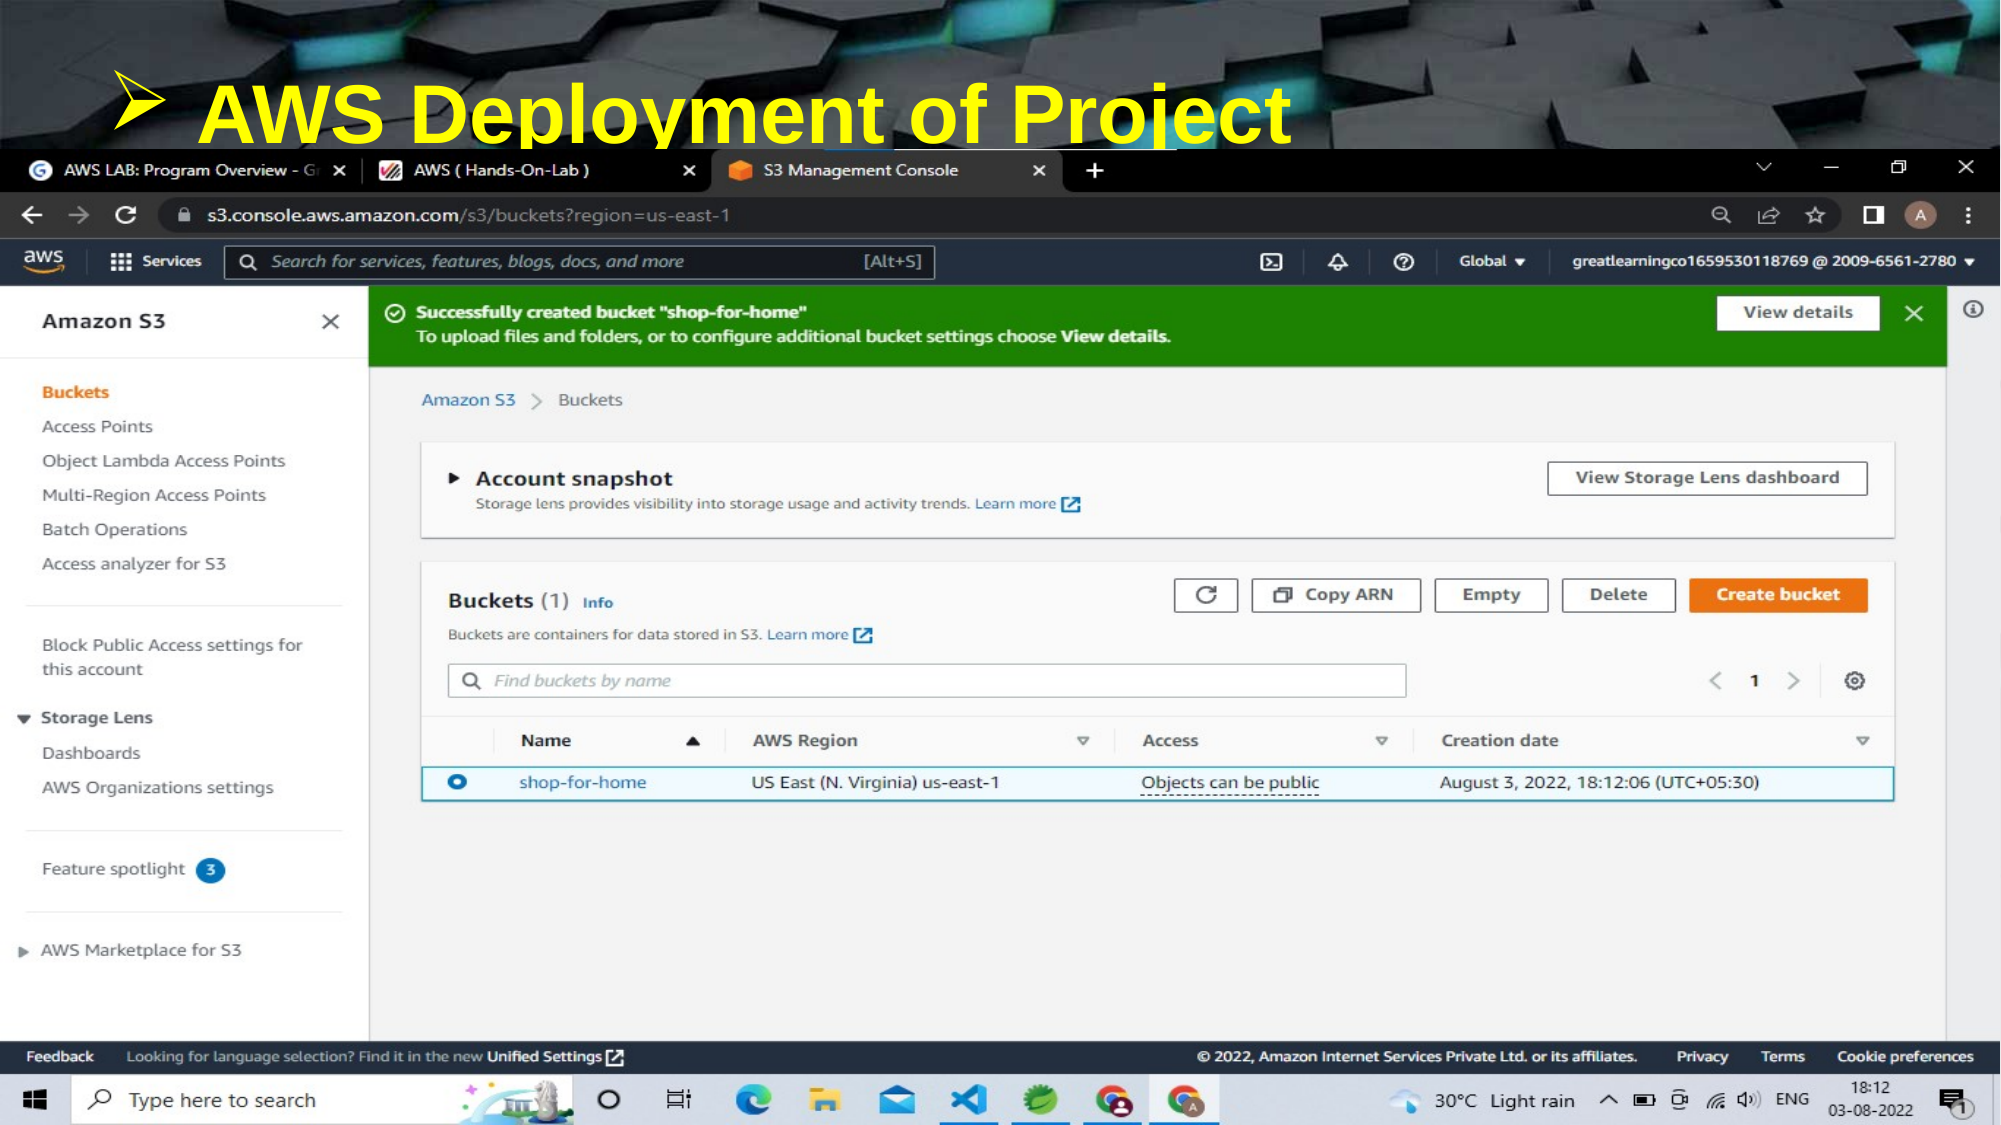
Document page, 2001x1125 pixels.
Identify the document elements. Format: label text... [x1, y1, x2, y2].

text_box AWS Deployment of Project [92, 53, 1395, 149]
picture [0, 0, 2001, 1125]
